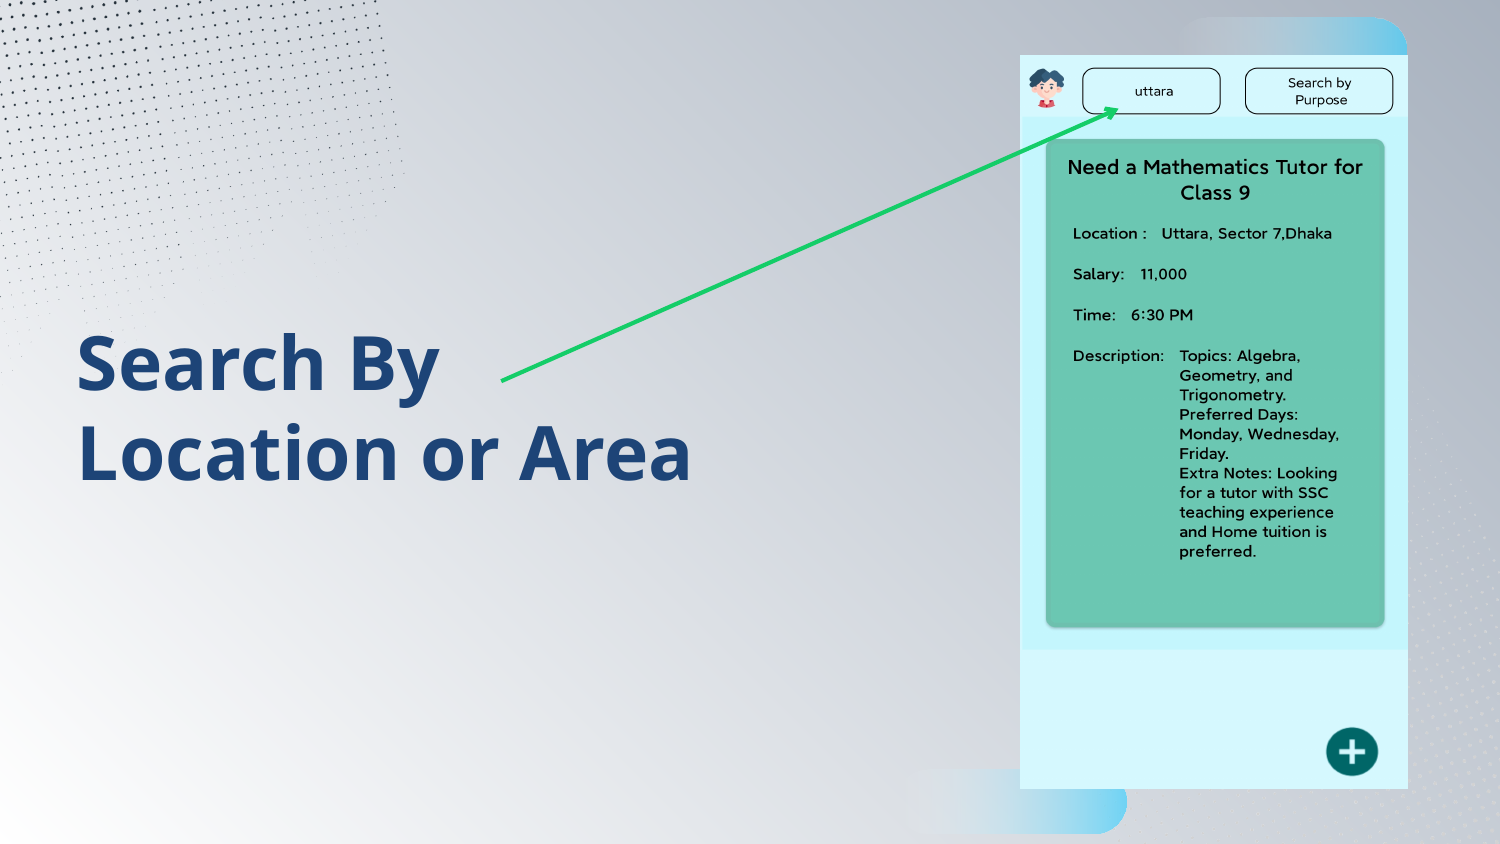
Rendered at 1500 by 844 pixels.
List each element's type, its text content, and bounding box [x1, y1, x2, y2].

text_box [500, 108, 1119, 382]
title Search By Location or Area [61, 372, 740, 511]
picture [0, 0, 437, 413]
picture [960, 55, 1500, 844]
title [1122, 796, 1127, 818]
